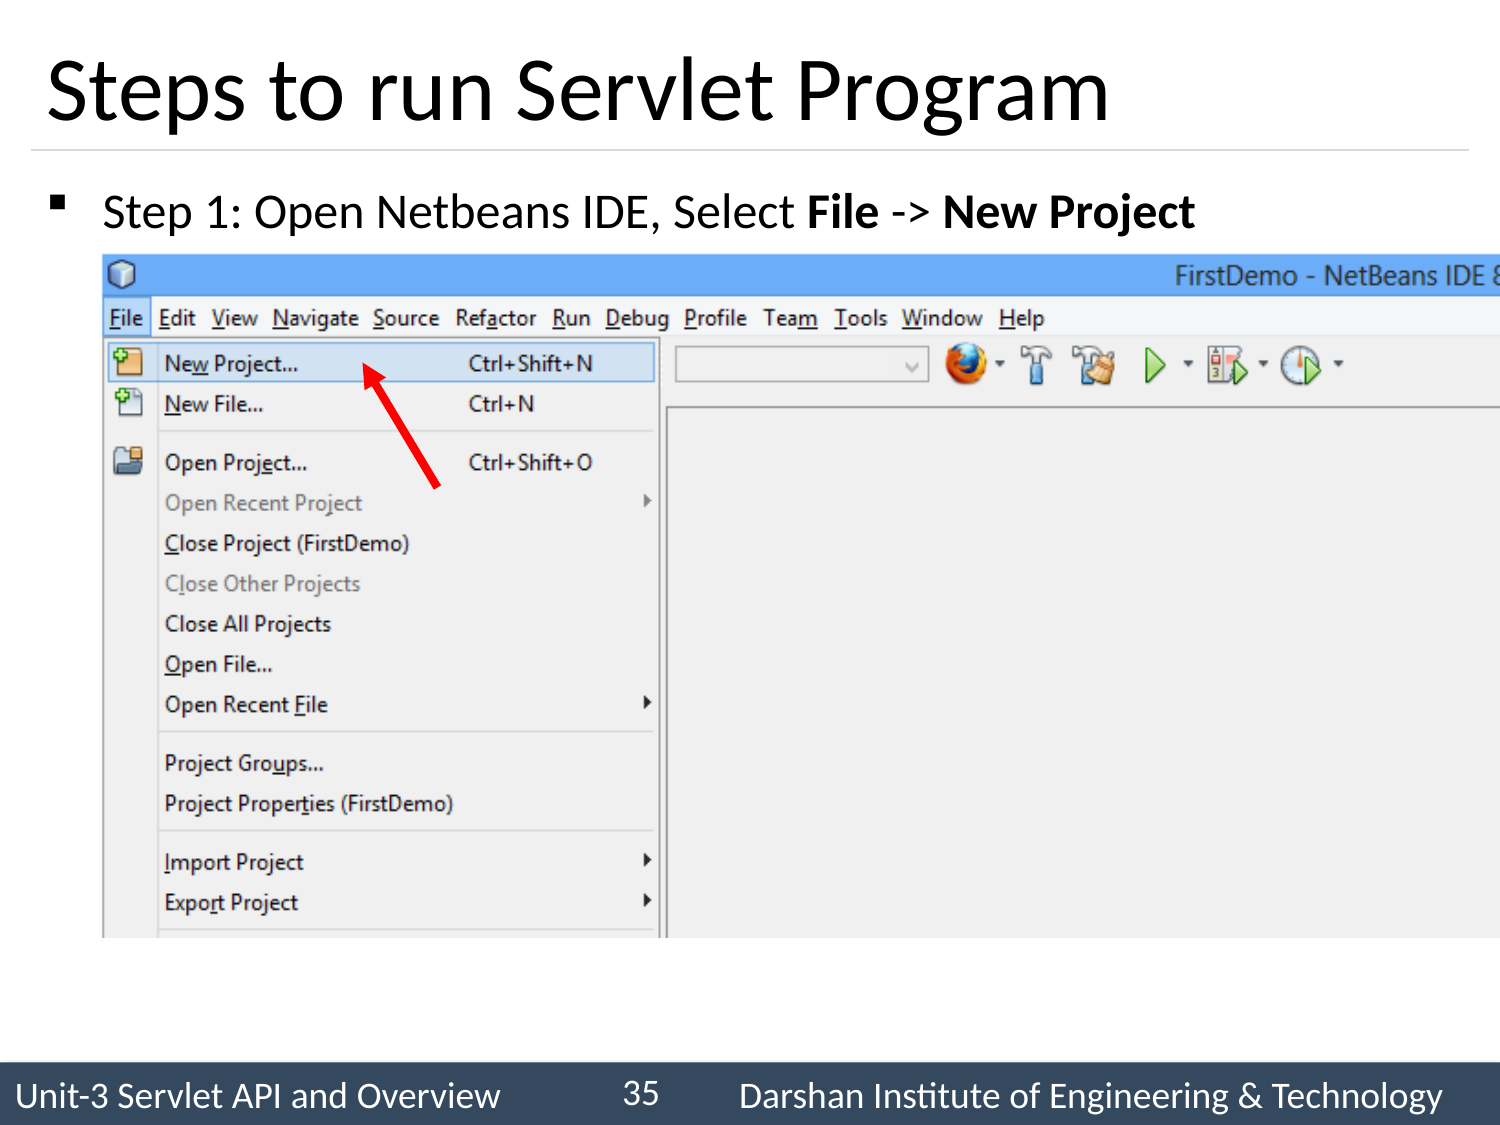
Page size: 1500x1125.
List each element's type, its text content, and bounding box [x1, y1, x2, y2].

list Step 1: Open Netbeans IDE, Select File -> New Project [31, 162, 1469, 1038]
picture [99, 249, 1500, 938]
title Steps to run Servlet Program [31, 17, 1469, 150]
slide_number 35 [575, 1060, 675, 1121]
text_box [362, 362, 438, 488]
